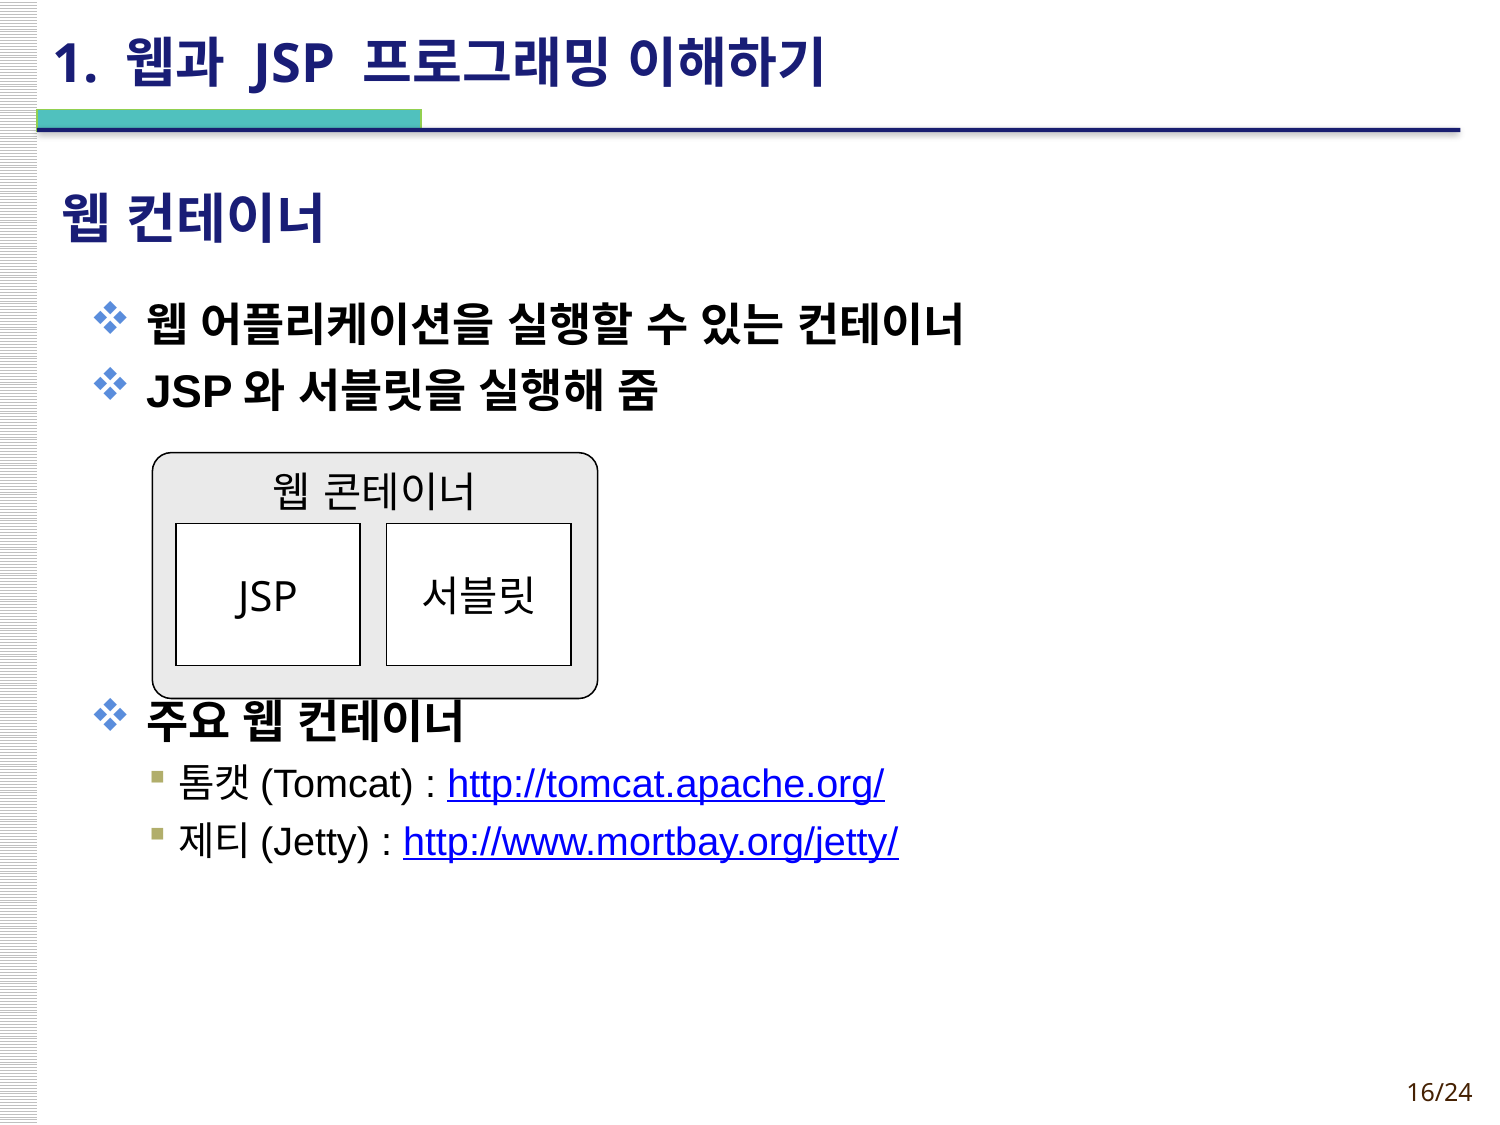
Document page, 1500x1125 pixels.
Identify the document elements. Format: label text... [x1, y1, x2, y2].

title 1. 웹과 JSP 프로그래밍 이해하기 [37, 13, 1278, 109]
text_box 서블릿 [386, 523, 572, 666]
text_box 웹 컨테이너 [46, 169, 1465, 266]
text_box 웹 어플리케이션을 실행할 수 있는 컨테이너 JSP와 서블릿을 실행해 줌 주요 웹 컨테이너 톰캣(Tomcat) : http://tomcat.apache.org/ 제티(Jetty) : http://www.mortbay.org/jetty/ [74, 288, 1425, 1125]
text_box 웹 콘테이너 [152, 452, 598, 699]
text_box JSP [175, 523, 361, 666]
